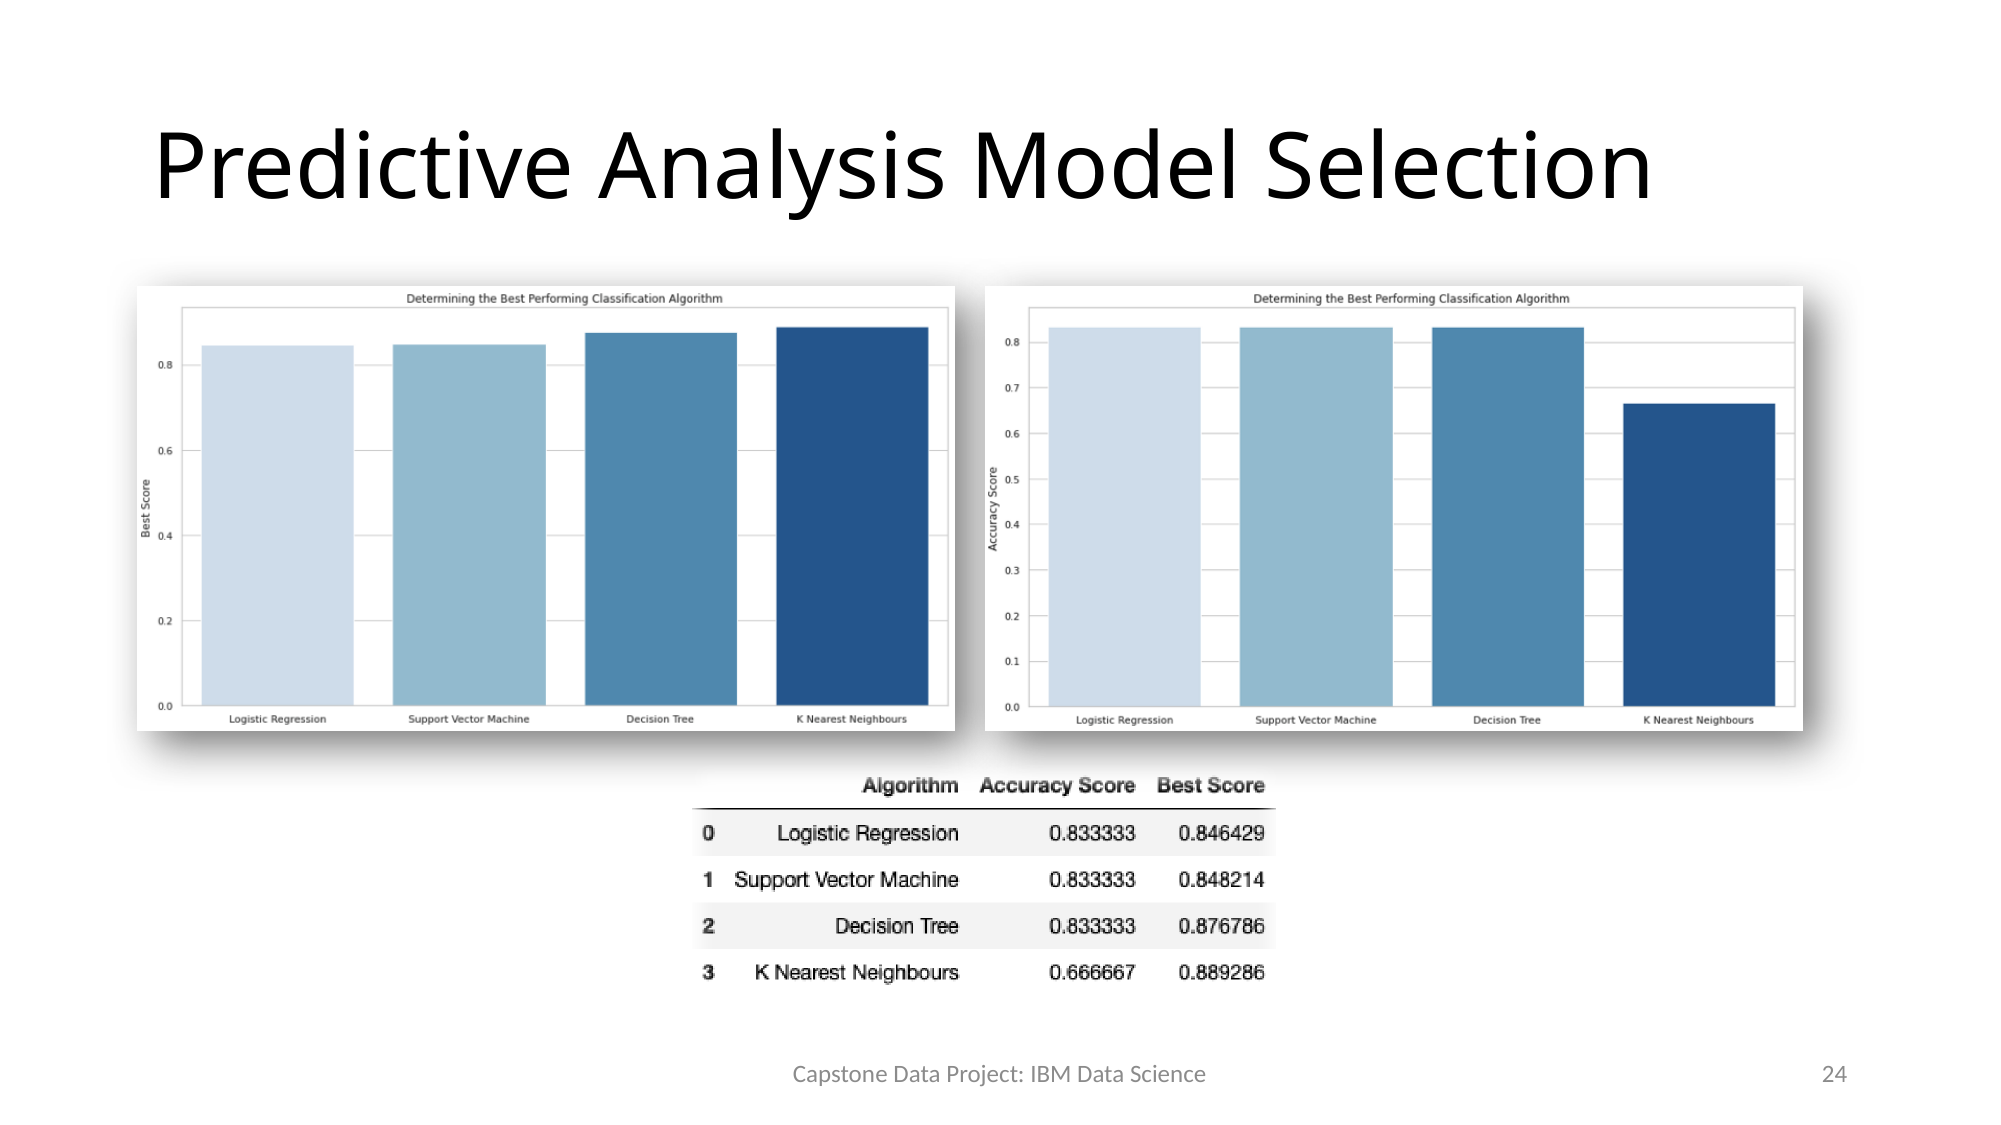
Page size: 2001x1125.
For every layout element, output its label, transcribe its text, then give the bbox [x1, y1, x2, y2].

footer Capstone Data Project: IBM Data Science [662, 1042, 1338, 1103]
picture [683, 761, 1288, 1014]
picture [985, 286, 1803, 731]
title Predictive Analysis Model Selection [137, 59, 1863, 278]
picture [137, 286, 955, 731]
slide_number 24 [1412, 1042, 1863, 1103]
